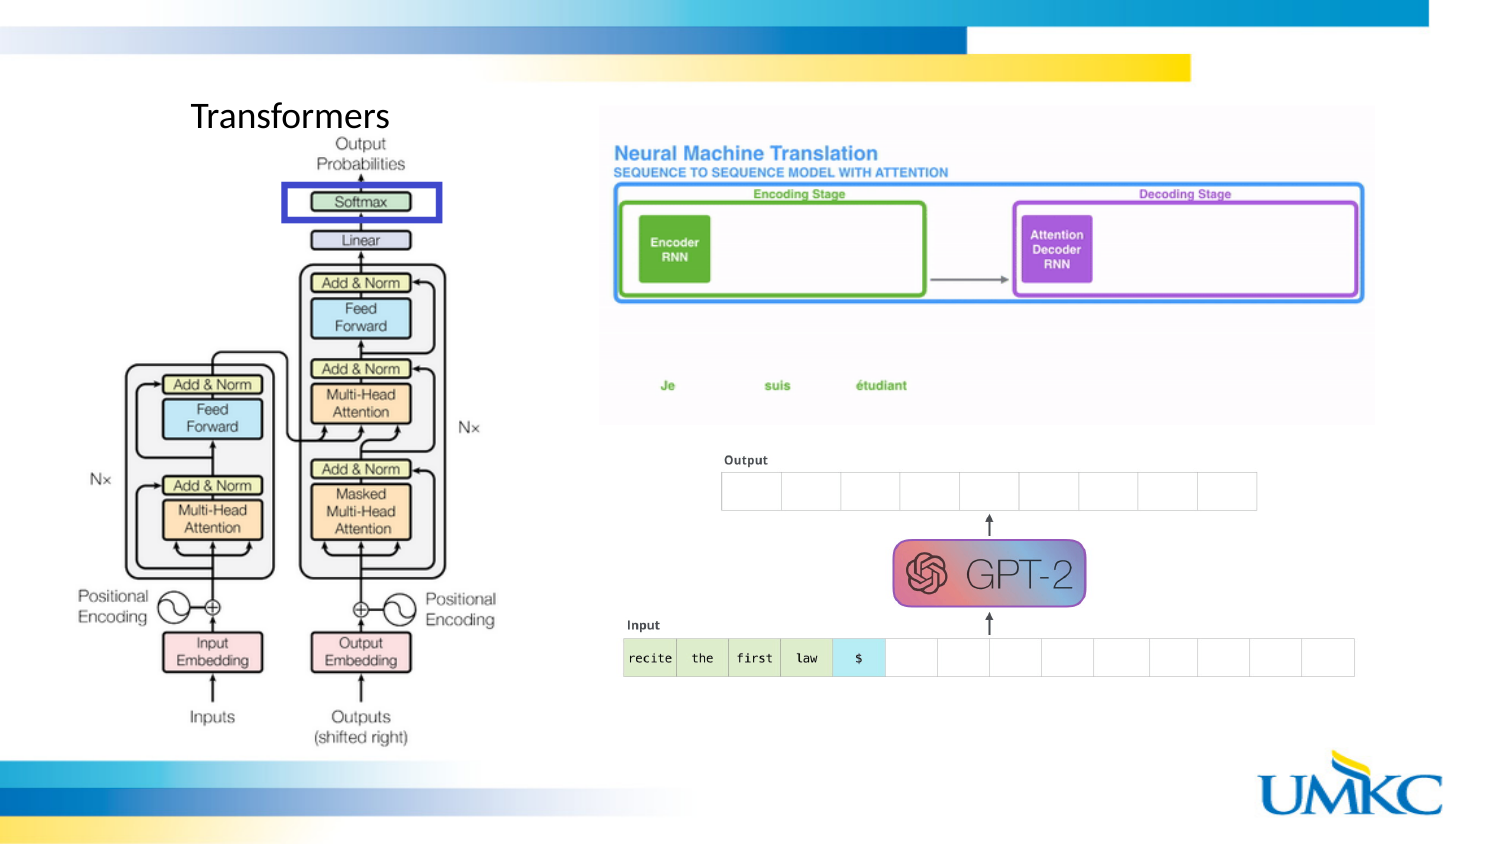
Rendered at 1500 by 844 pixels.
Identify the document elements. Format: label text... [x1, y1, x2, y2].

picture [0, 0, 1500, 844]
text_box Transformers [175, 83, 406, 132]
